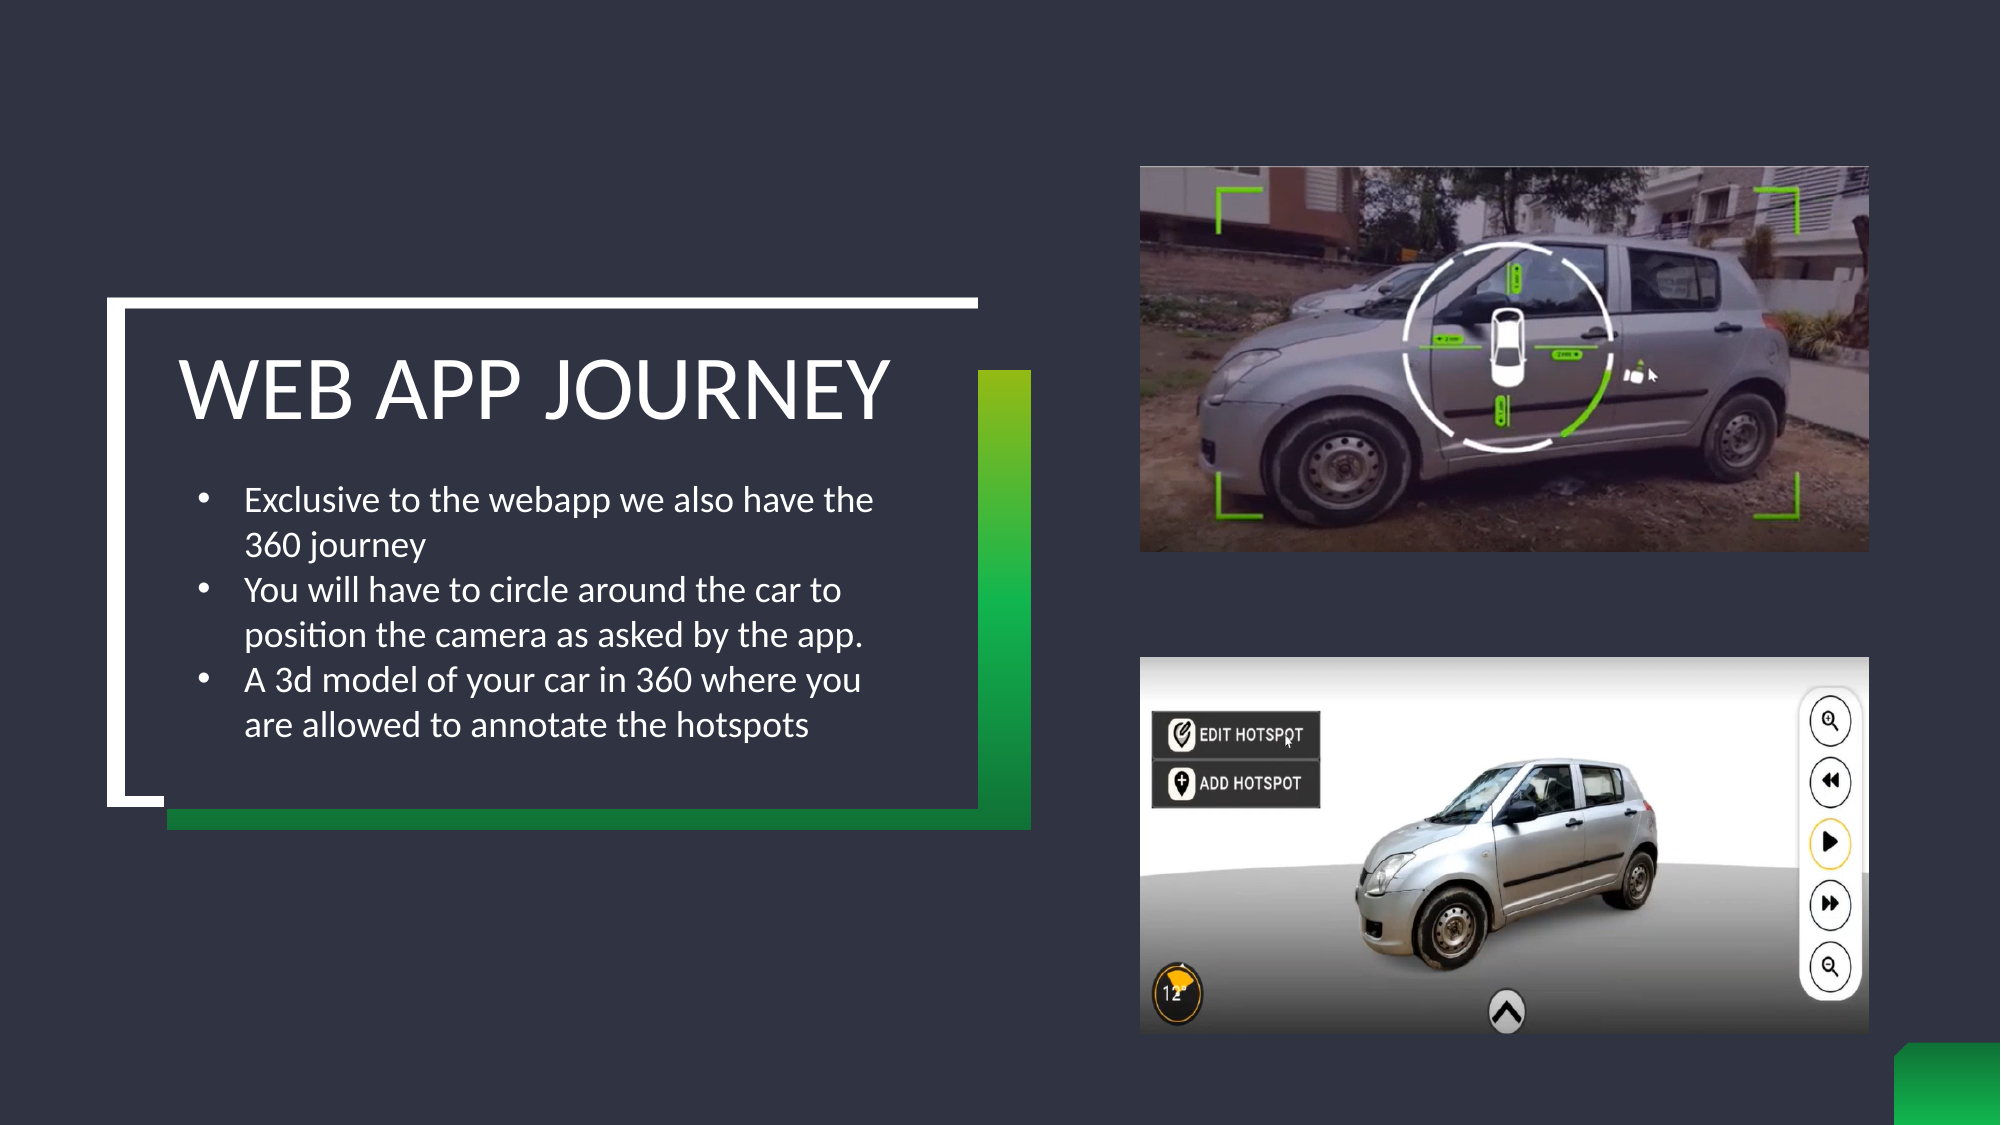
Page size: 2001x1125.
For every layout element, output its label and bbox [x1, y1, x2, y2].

picture [1139, 657, 1869, 1034]
picture [31, 269, 1115, 846]
picture [1139, 166, 1869, 553]
